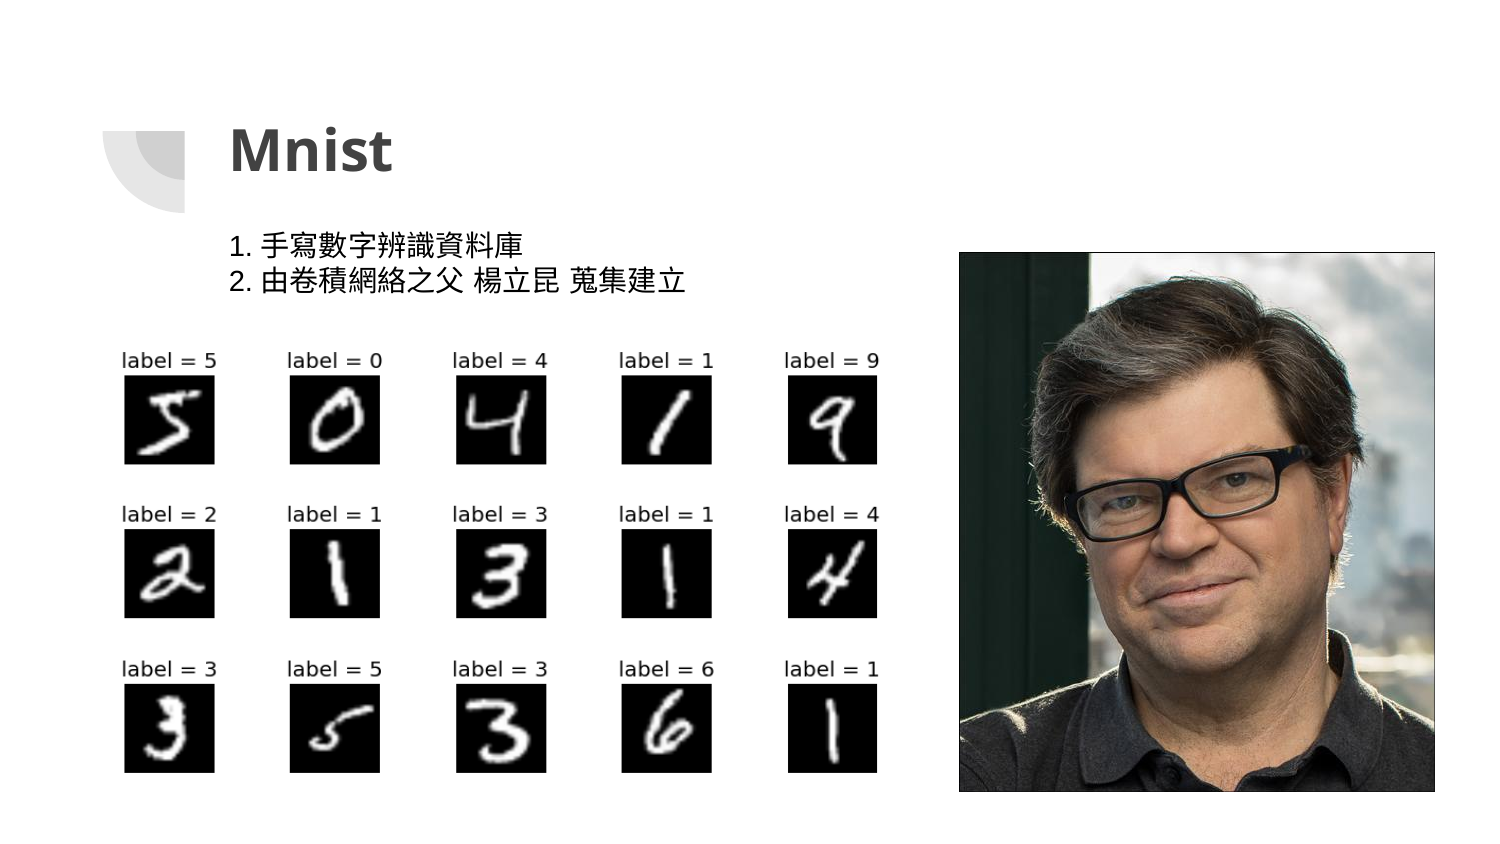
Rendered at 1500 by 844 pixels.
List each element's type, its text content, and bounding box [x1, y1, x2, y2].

title Mnist [213, 98, 1368, 263]
text_box 1.手寫數字辨識資料庫 2.由卷積網絡之父 楊立昆 蒐集建立 [213, 212, 779, 307]
picture [958, 252, 1435, 792]
picture [63, 333, 911, 809]
